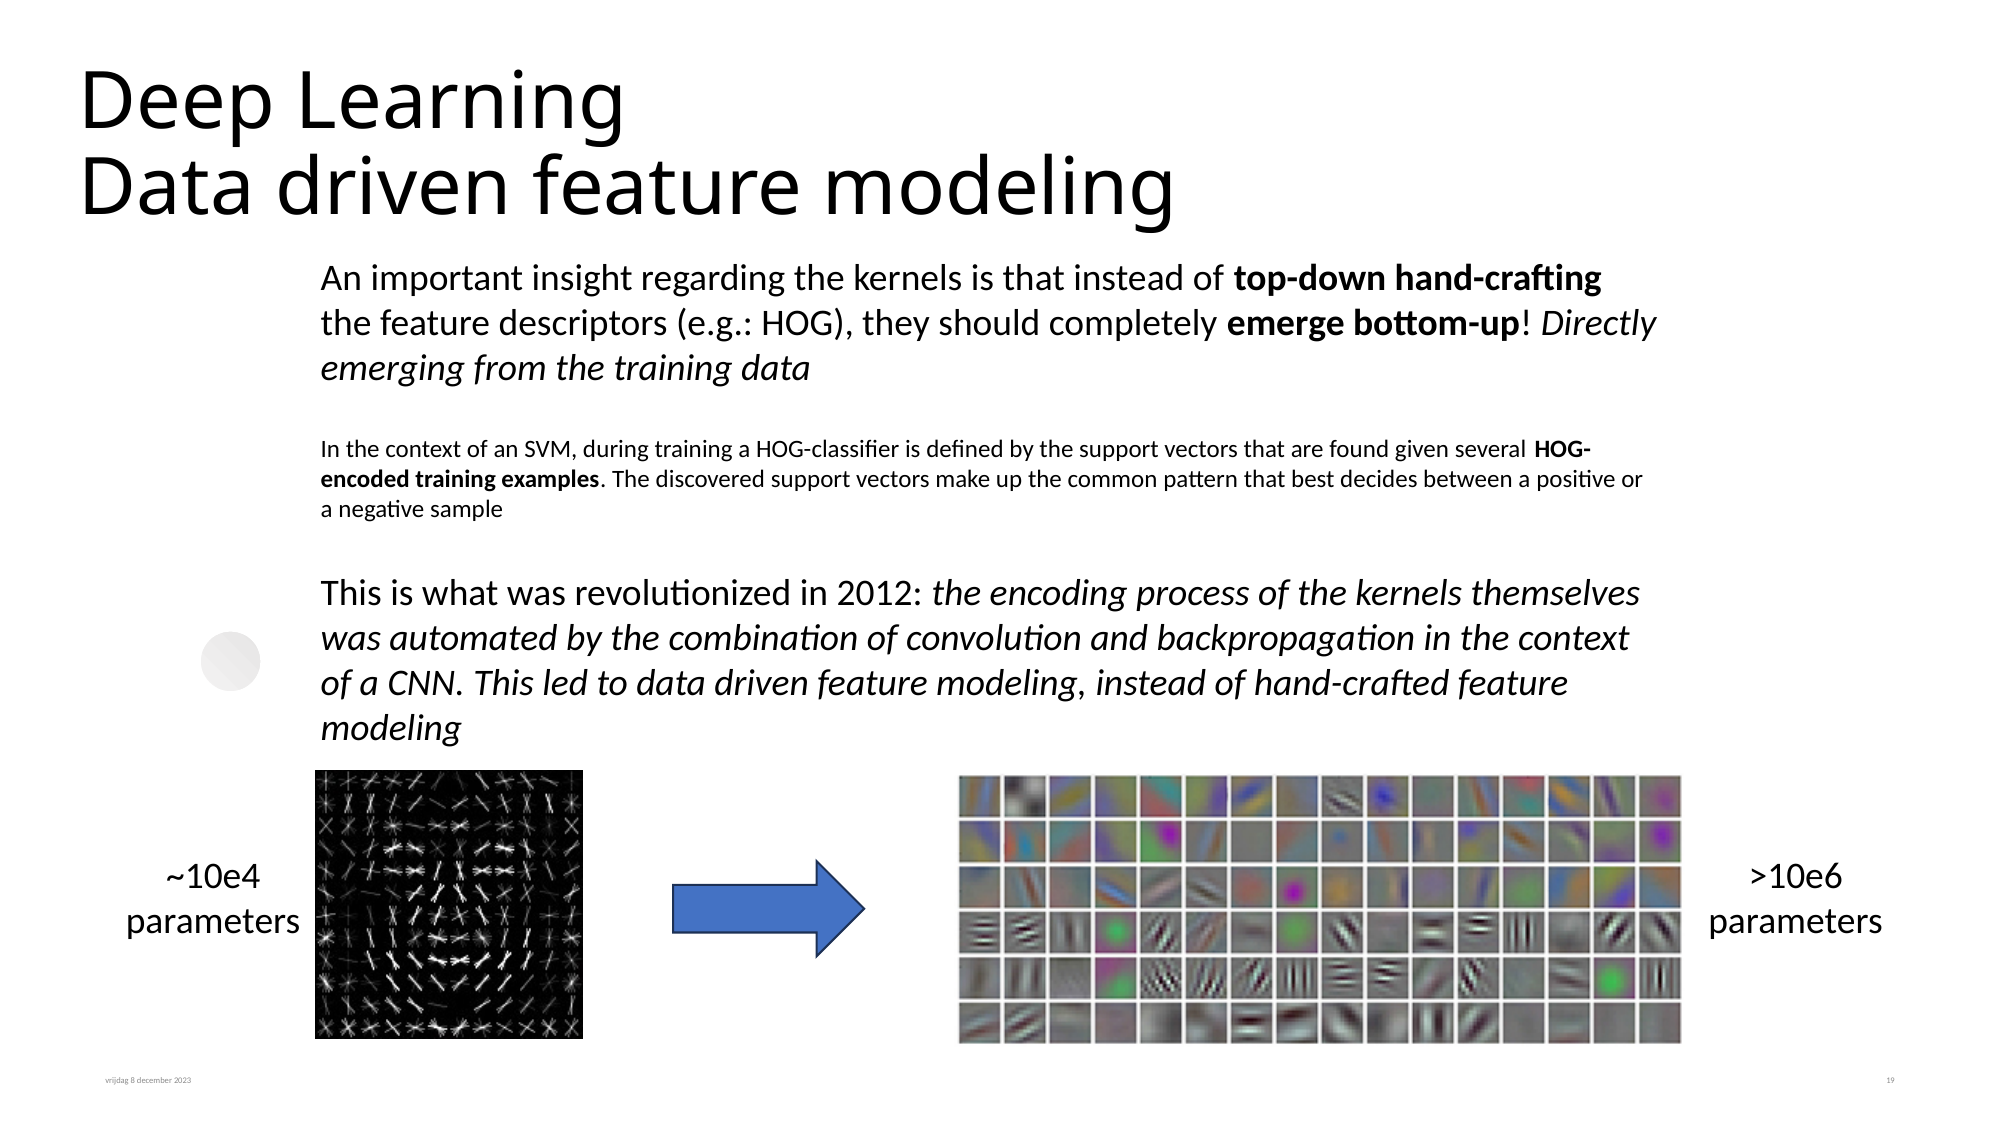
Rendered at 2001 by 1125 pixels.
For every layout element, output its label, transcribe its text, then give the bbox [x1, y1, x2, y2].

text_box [111, 770, 583, 1039]
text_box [954, 770, 1898, 1047]
title Deep Learning Data driven feature modeling [79, 60, 1536, 233]
slide_number 19 [1632, 1067, 1910, 1093]
text_box [672, 858, 866, 959]
text_box An important insight regarding the kernels is that instead of top-down hand-crafting the feature descriptors (e.g.: HOG), they should completely emerge bottom-up! Directly emerging from the training data In the context of an SVM, during training a HOG-classifier is defined by the support vectors that are found given several HOG-encoded training examples. The discovered support vectors make up the common pattern that best decides between a positive or a negative sample This is what was revolutionized in 2012: the encoding process of the kernels themselves was automated by the combination of convolution and backpropagation in the context of a CNN. This led to data driven feature modeling, instead of hand-crafted feature modeling [305, 245, 1676, 755]
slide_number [90, 1067, 522, 1093]
